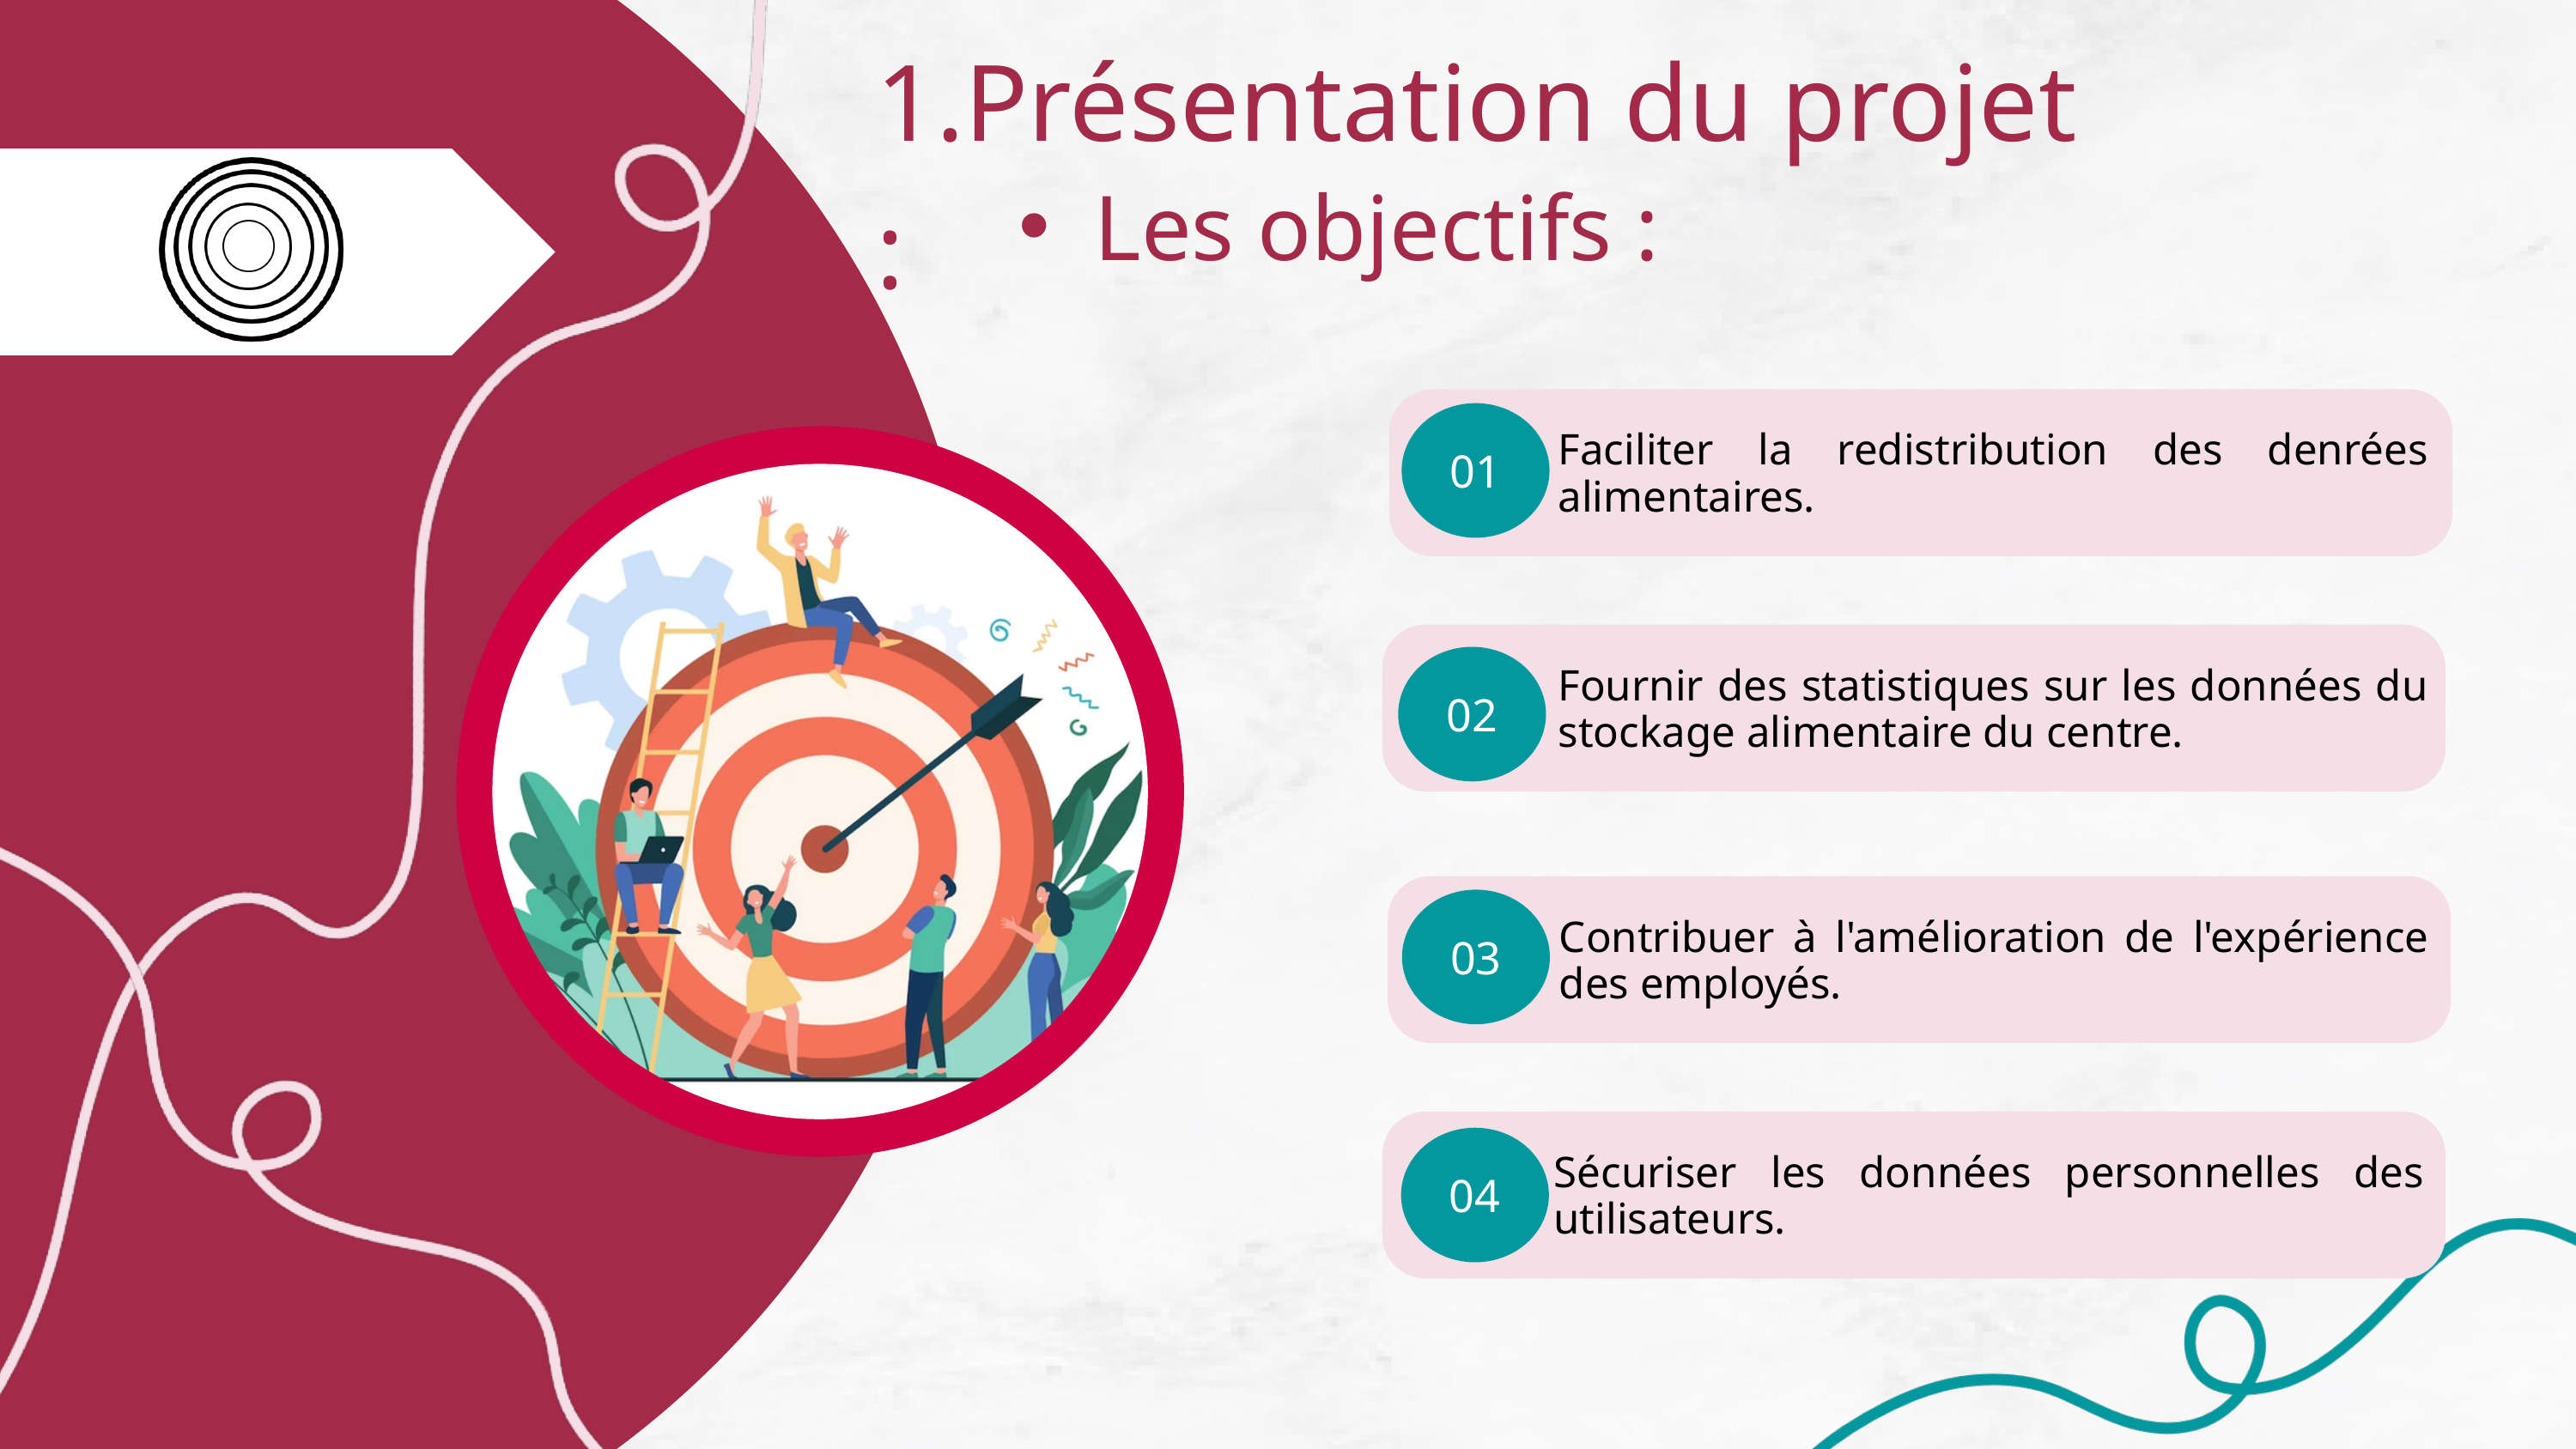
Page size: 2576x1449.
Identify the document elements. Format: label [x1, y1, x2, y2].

text_box [0, 1149, 986, 1449]
text_box [1382, 624, 2446, 792]
picture [0, 0, 2576, 1449]
text_box [0, 0, 986, 325]
text_box [1382, 1111, 2446, 1279]
text_box [454, 961, 1186, 1157]
text_box [1388, 389, 2453, 557]
text_box [1387, 876, 2451, 1044]
